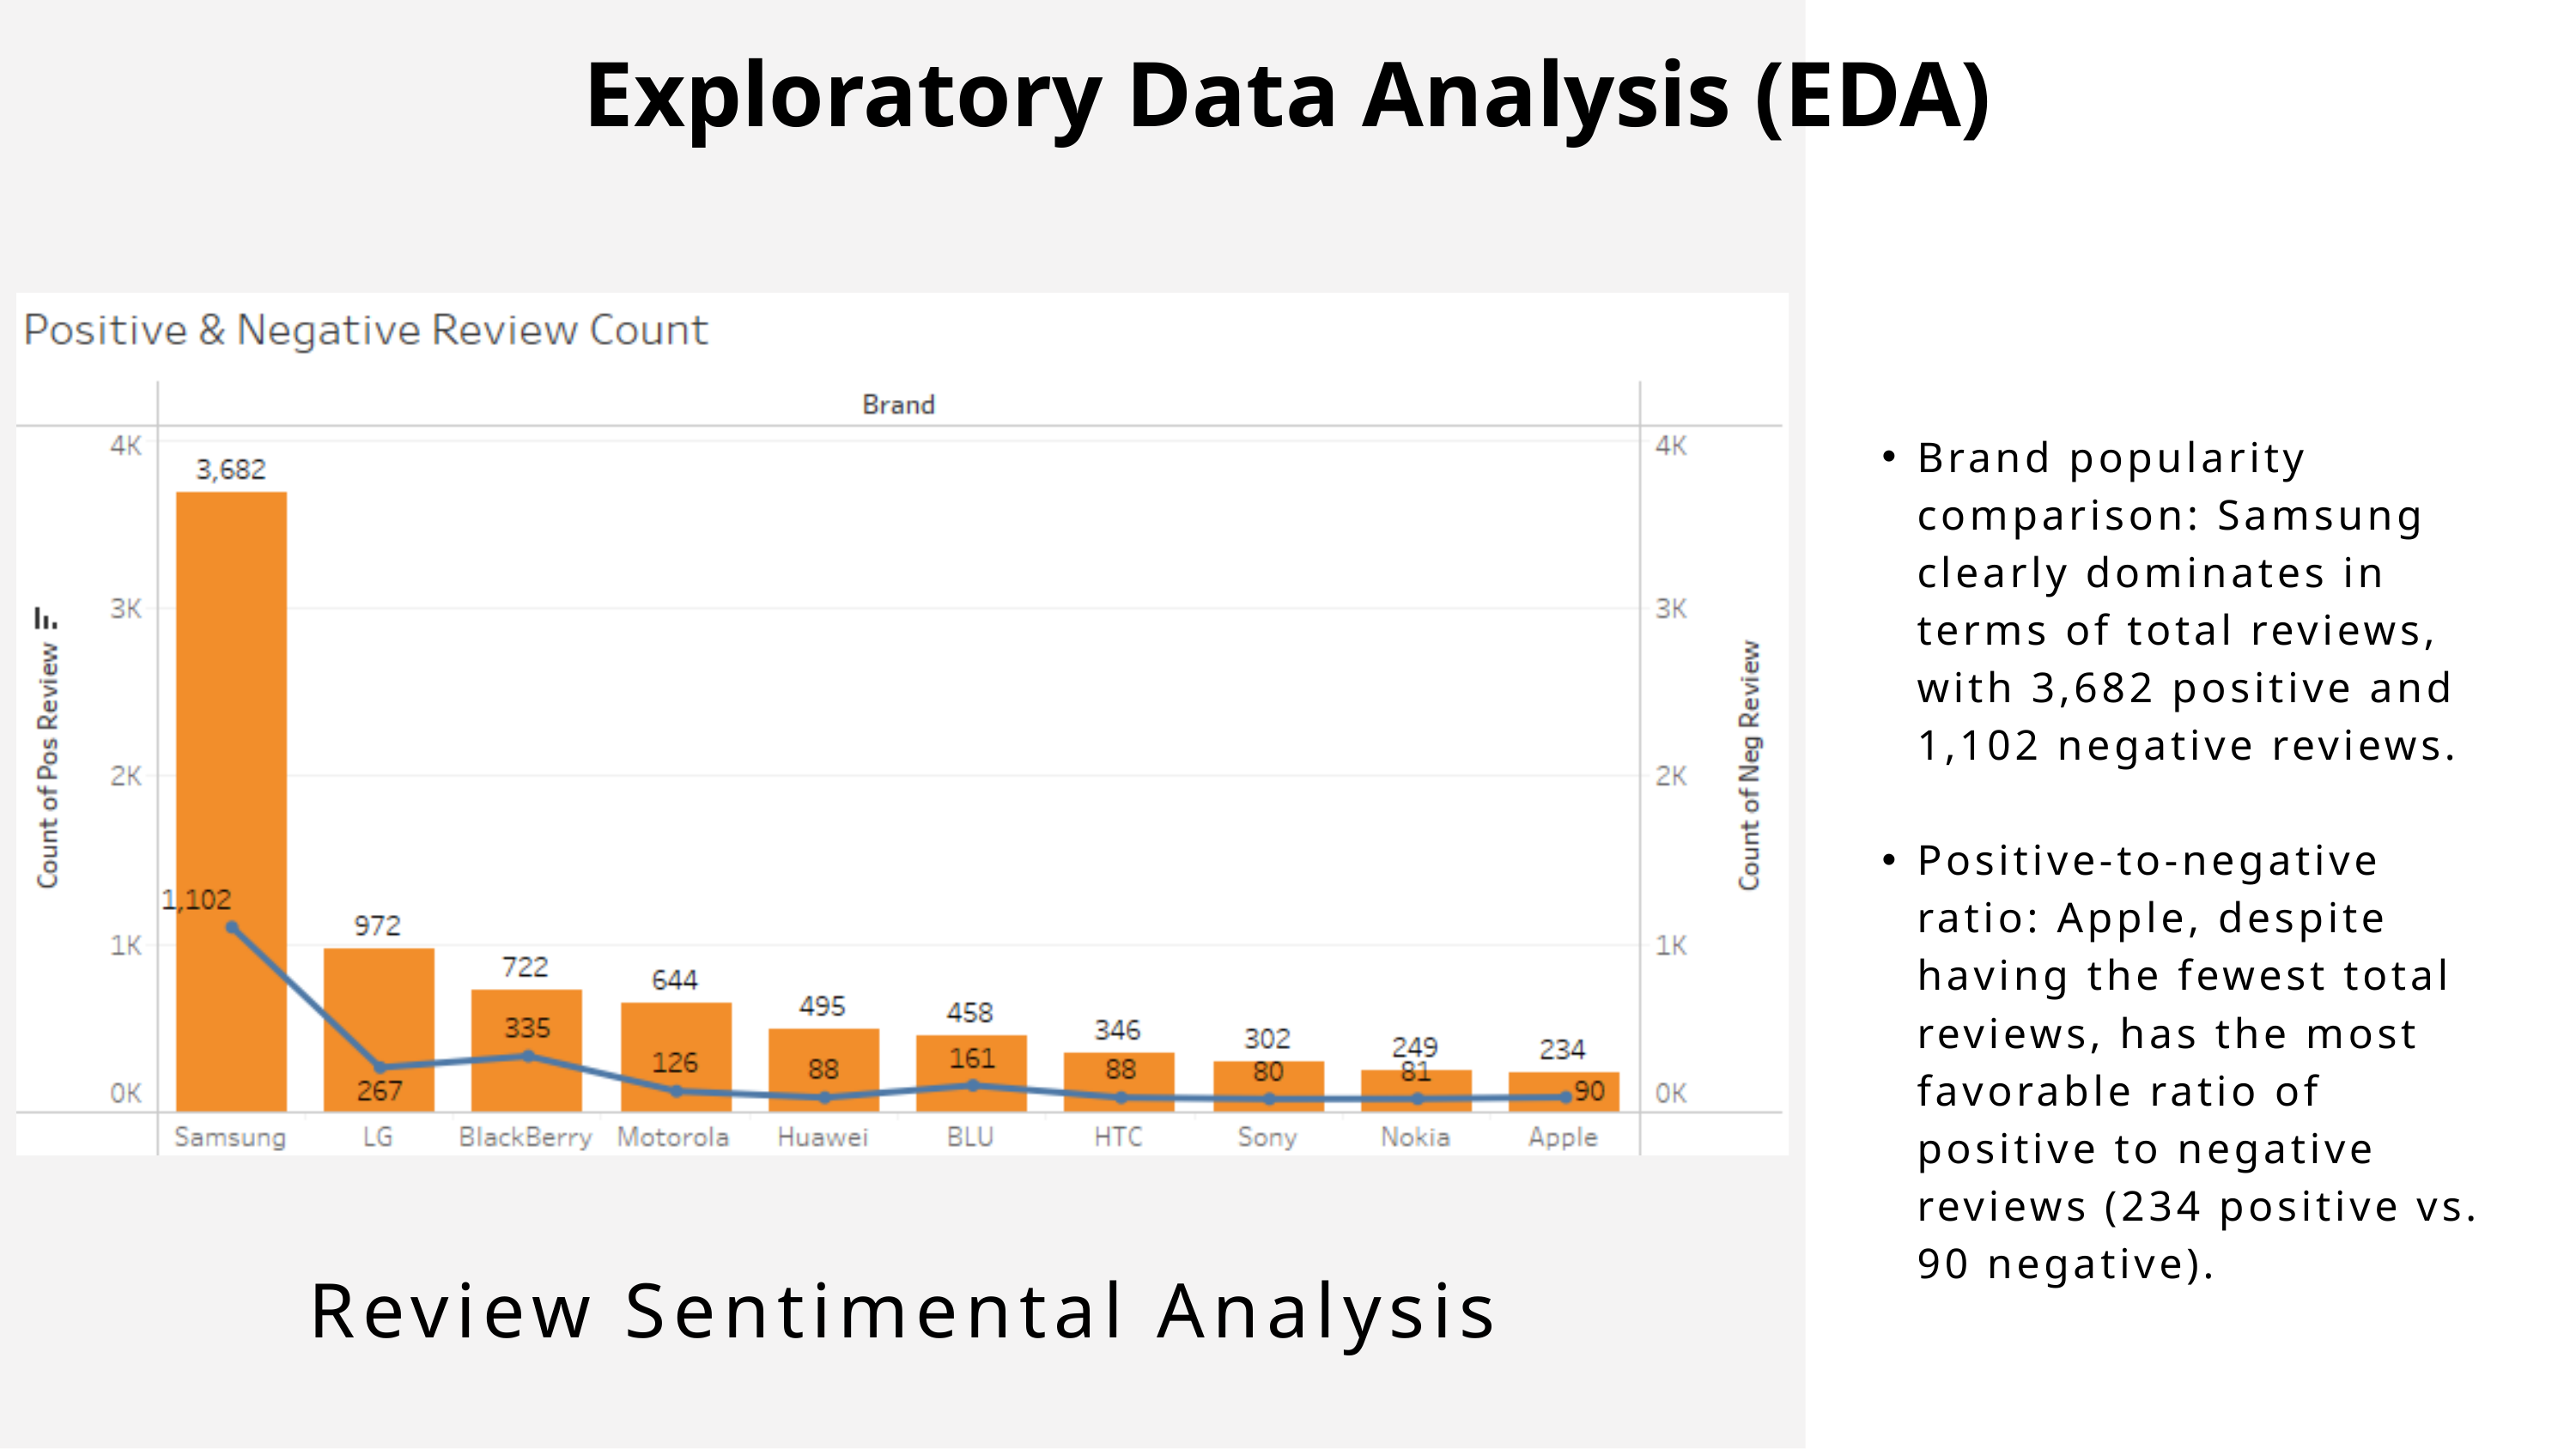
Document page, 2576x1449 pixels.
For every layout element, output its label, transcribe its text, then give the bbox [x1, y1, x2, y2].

text_box Exploratory Data Analysis (EDA) [1808, 19, 2342, 145]
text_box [0, 0, 1806, 1449]
text_box Brand popularity comparison: Samsung clearly dominates in terms of total reviews, with 3,682 positive and 1,102 negative reviews. Positive-to-negative ratio: Apple, despite having the fewest total reviews, has the most favorable ratio of positive to negative reviews (234 positive vs. 90 negative). [1847, 422, 2512, 1287]
